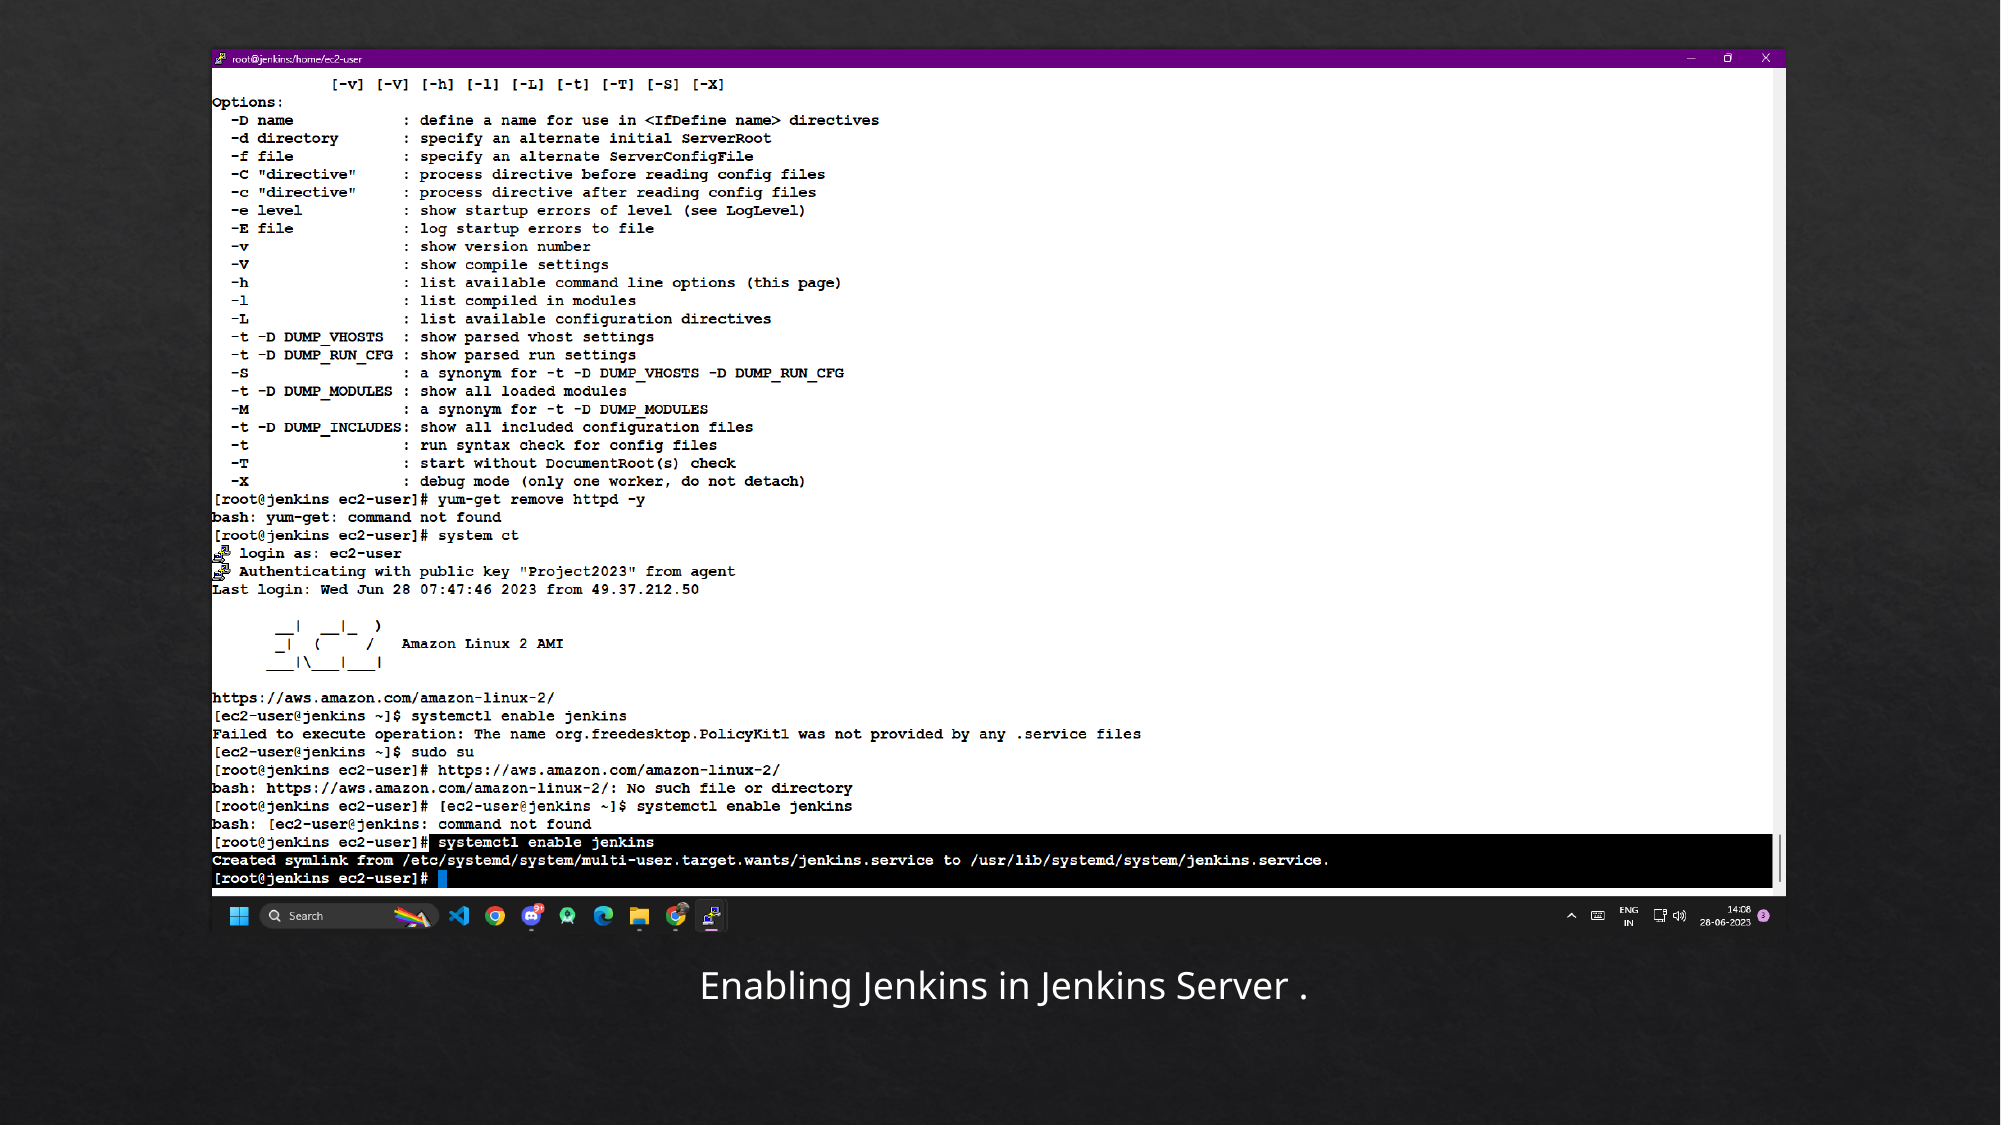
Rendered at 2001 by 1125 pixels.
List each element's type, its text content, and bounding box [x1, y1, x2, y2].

text_box Enabling Jenkins in Jenkins Server . [684, 954, 1325, 1015]
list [212, 49, 1786, 936]
